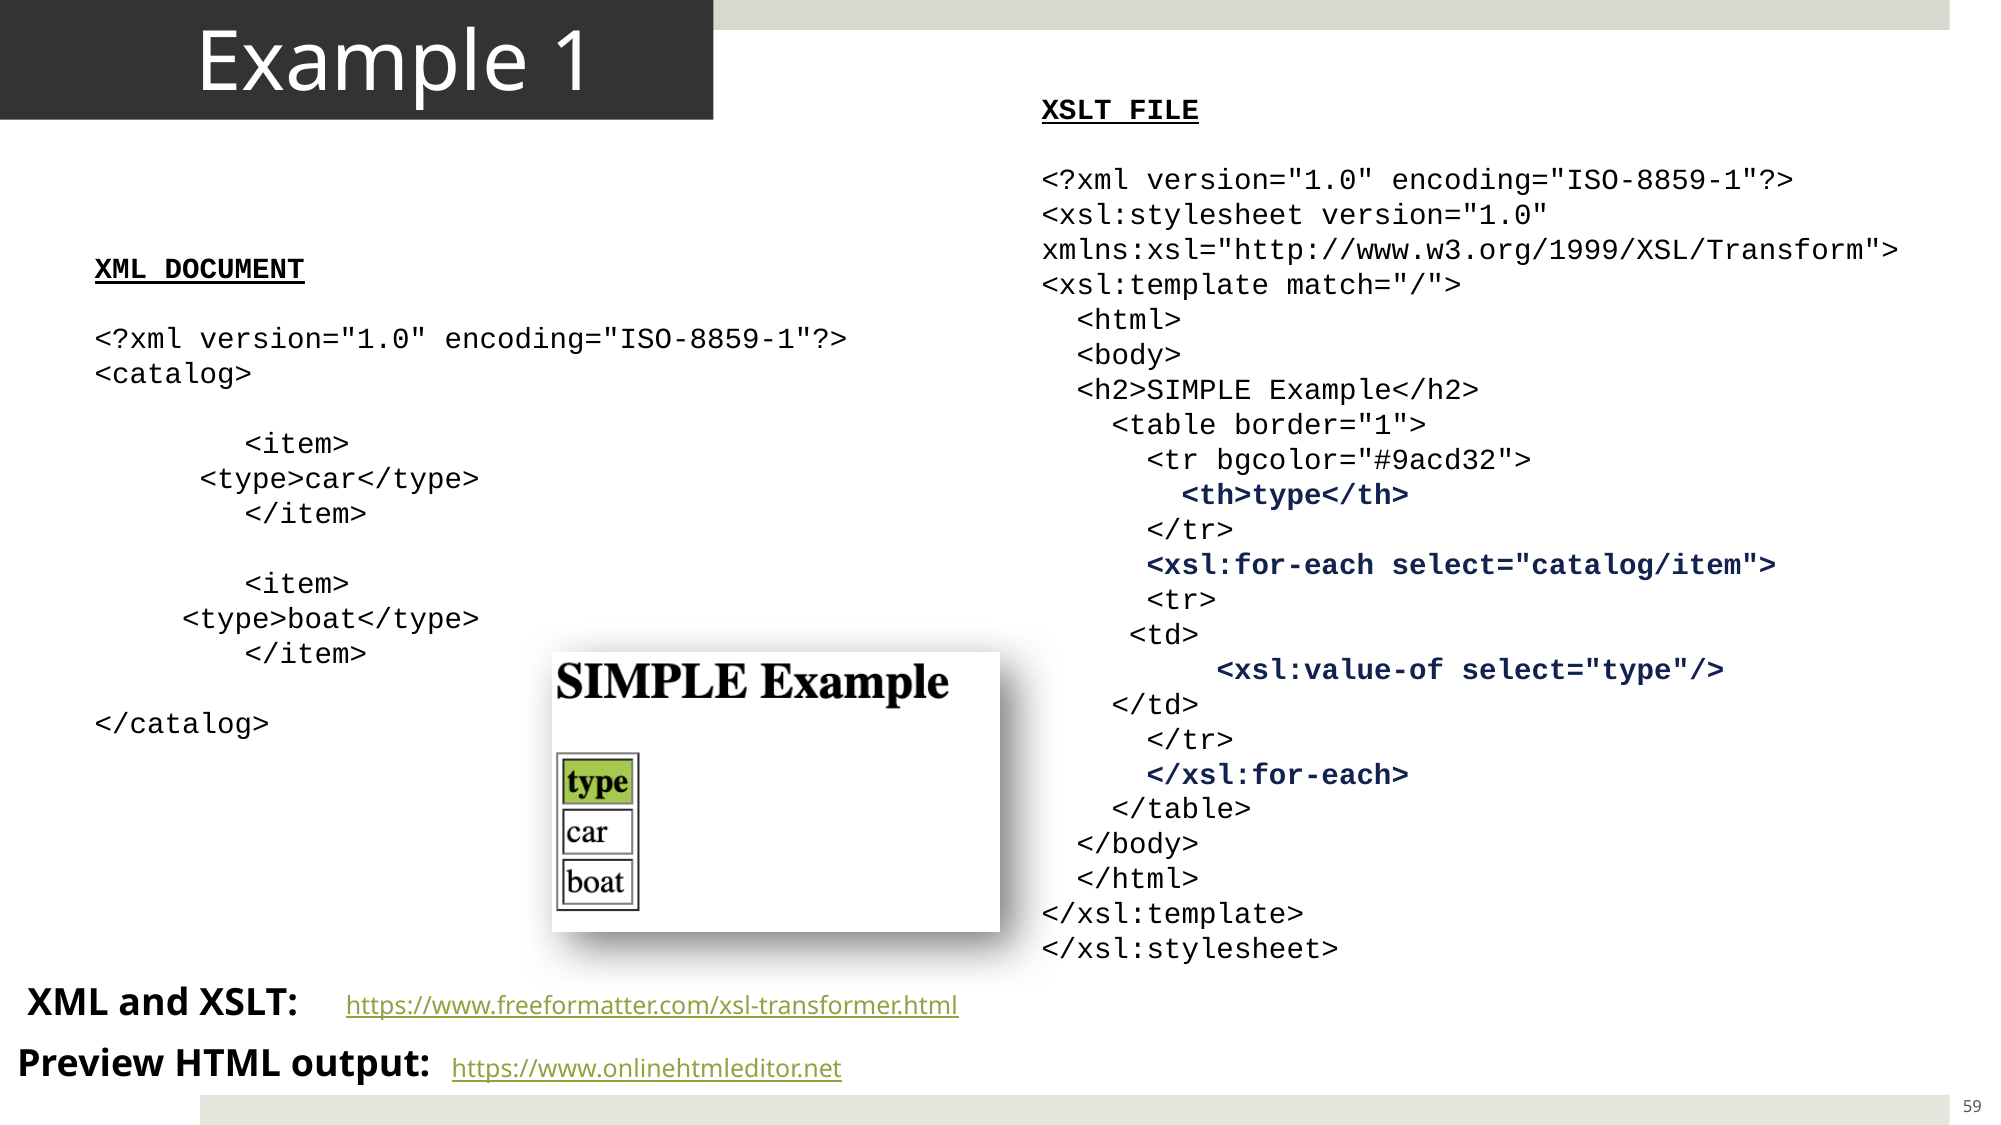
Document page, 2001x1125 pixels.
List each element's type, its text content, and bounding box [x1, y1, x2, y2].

text_box XML and XSLT: [12, 970, 313, 1031]
picture [551, 652, 1001, 933]
text_box https://www.freeformatter.com/xsl-transformer.html [331, 981, 2000, 1031]
text_box https://www.onlinehtmleditor.net [436, 1045, 858, 1095]
text_box XML DOCUMENT <?xml version="1.0" encoding="ISO-8859-1"?> <catalog> <item> <type>car</type> </item> <item> <type>boat</type> </item> </catalog> [79, 242, 862, 747]
text_box Preview HTML output: [2, 1031, 446, 1092]
title Example 1 [0, 0, 714, 120]
slide_number 59 [1922, 1077, 2000, 1125]
text_box XSLT FILE <?xml version="1.0" encoding="ISO-8859-1"?> <xsl:stylesheet version="1.0" xmlns:xsl="http://www.w3.org/1999/XSL/Transform"> <xsl:template match="/"> <html> <body> <h2>SIMPLE Example</h2> <table border="1"> <tr bgcolor="#9acd32"> <th>type</th> </tr> <xsl:for-each select="catalog/item"> <tr> <td> <xsl:value-of select="type"/> </td> </tr> </xsl:for-each> </table> </body> </html> </xsl:template> </xsl:stylesheet> [1026, 83, 2000, 972]
